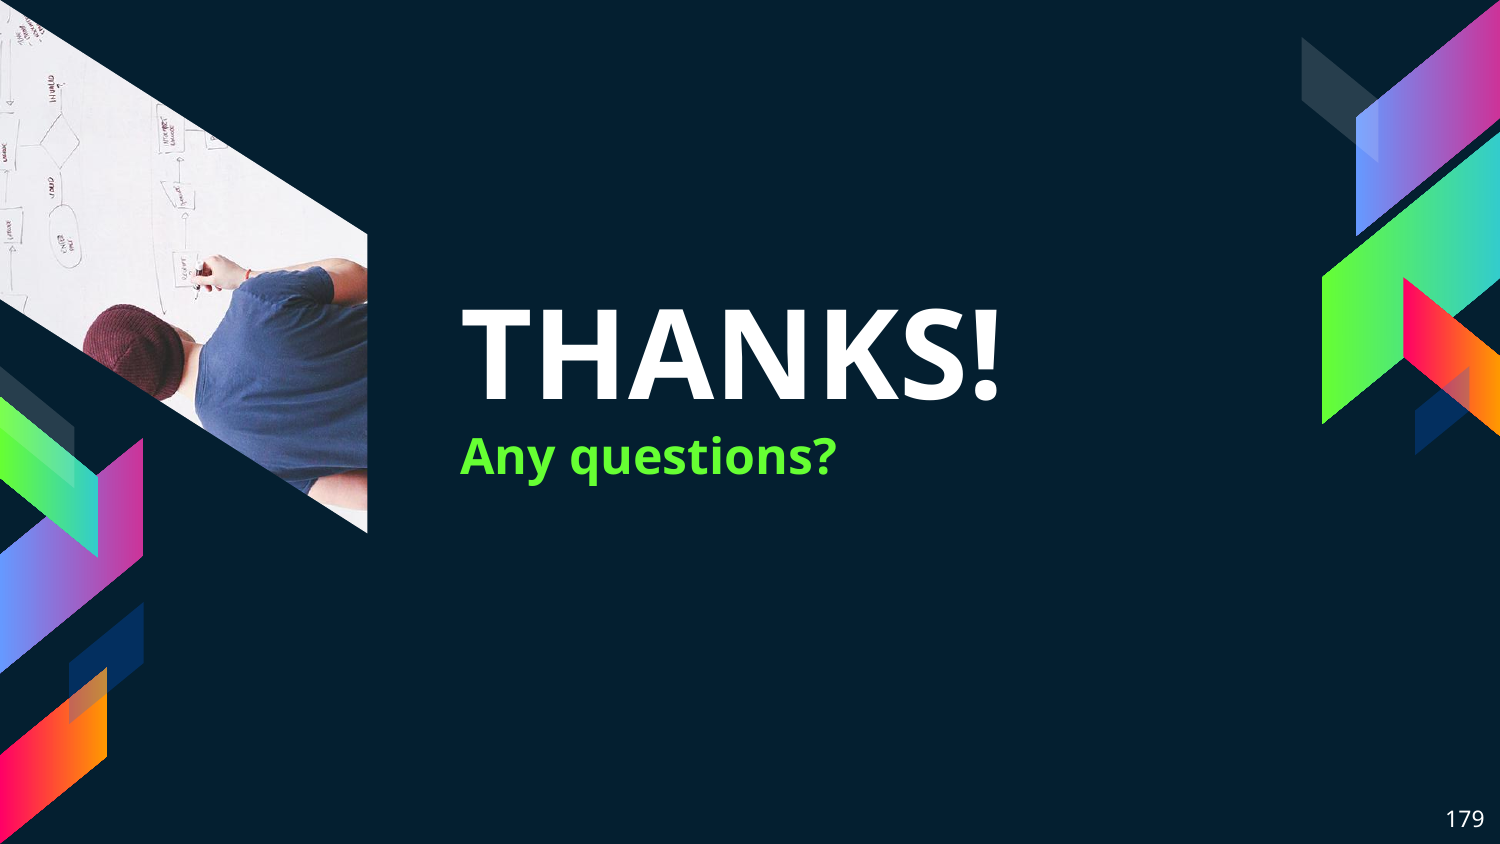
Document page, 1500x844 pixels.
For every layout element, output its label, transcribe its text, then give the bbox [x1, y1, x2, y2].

title THANKS! [455, 249, 1051, 409]
picture [0, 0, 451, 534]
subtitle Any questions? [445, 409, 1256, 648]
slide_number 179 [1403, 789, 1500, 844]
